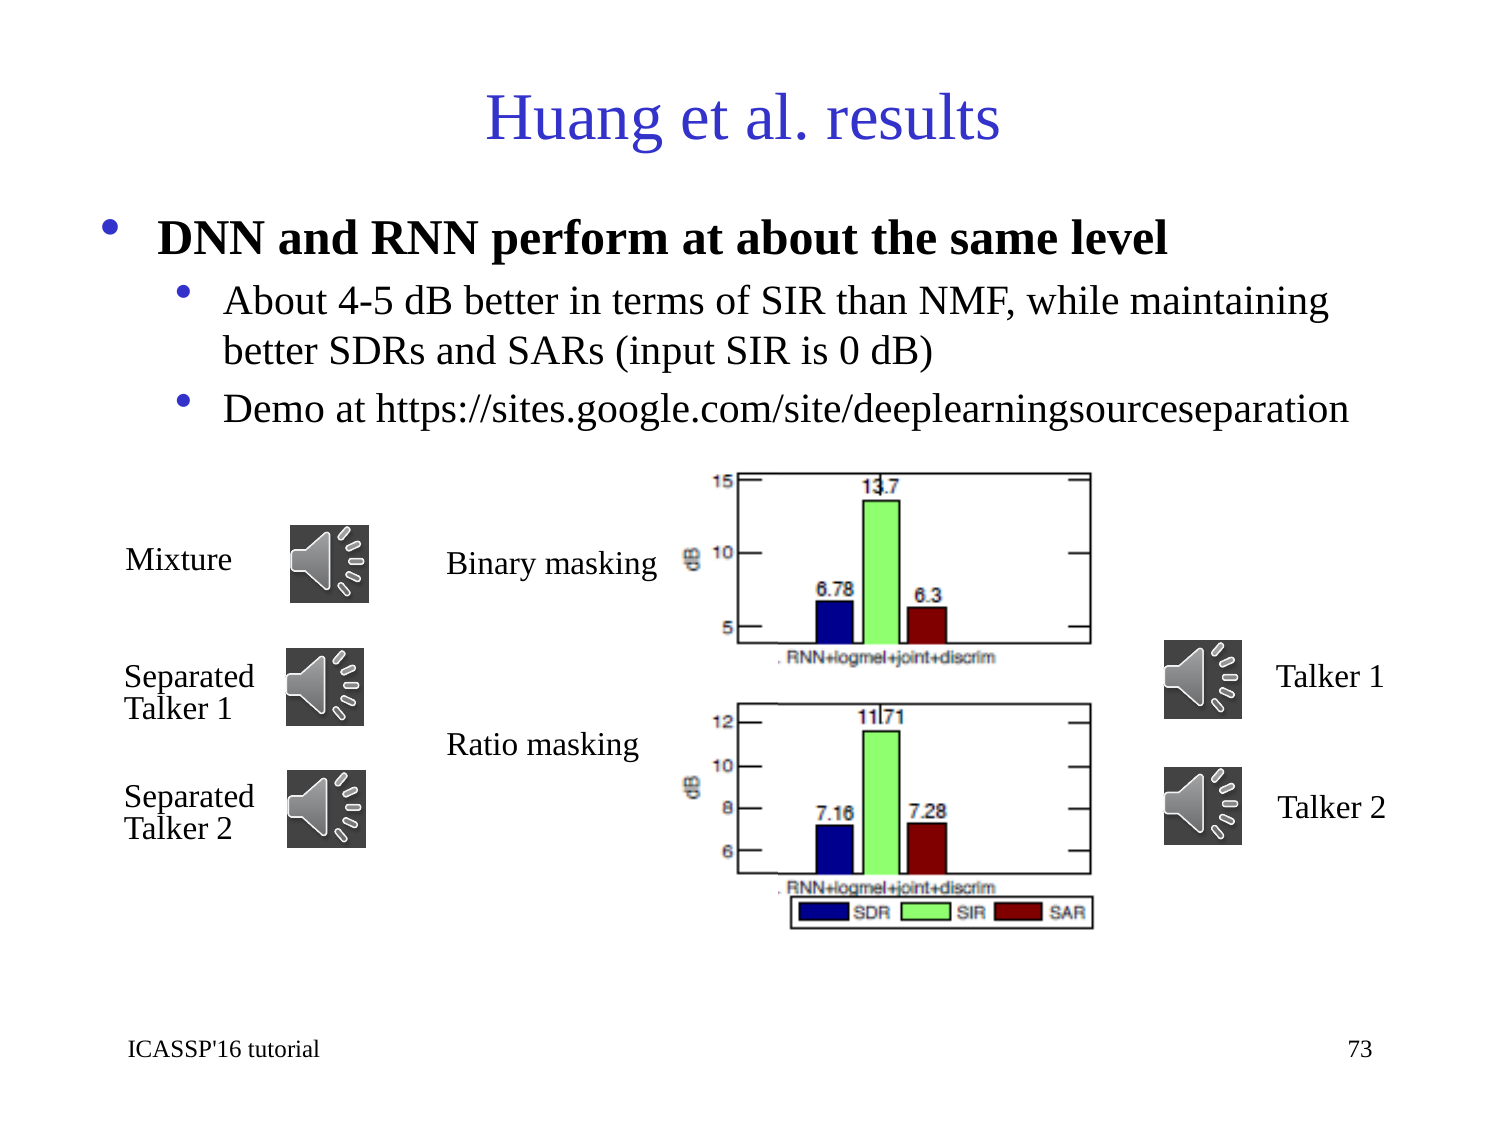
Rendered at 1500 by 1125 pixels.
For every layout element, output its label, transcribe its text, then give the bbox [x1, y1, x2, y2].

picture [1162, 639, 1244, 720]
text_box Talker 1 [1261, 654, 1401, 701]
picture [289, 523, 370, 605]
text_box Binary masking [431, 541, 672, 589]
picture [1162, 765, 1244, 847]
text_box Separated Talker 2 [109, 774, 271, 854]
slide_number 73 [1074, 1024, 1388, 1101]
picture [284, 647, 365, 728]
text_box Mixture [110, 537, 248, 584]
title Huang et al. results [87, 62, 1400, 163]
text_box Ratio masking [431, 722, 655, 770]
picture [286, 768, 367, 850]
list DNN and RNN perform at about the same level About 4-5 dB better in terms of SIR than NMF, while maintaining better SDRs and SARs (input SIR is 0 dB) Demo at https://sites.google.com/site/deeplearningsourceseparation [85, 196, 1414, 446]
text_box Talker 2 [1262, 785, 1402, 833]
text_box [677, 449, 1105, 932]
text_box Separated Talker 1 [109, 654, 271, 733]
slide_number ICASSP'16 tutorial [112, 1024, 426, 1101]
